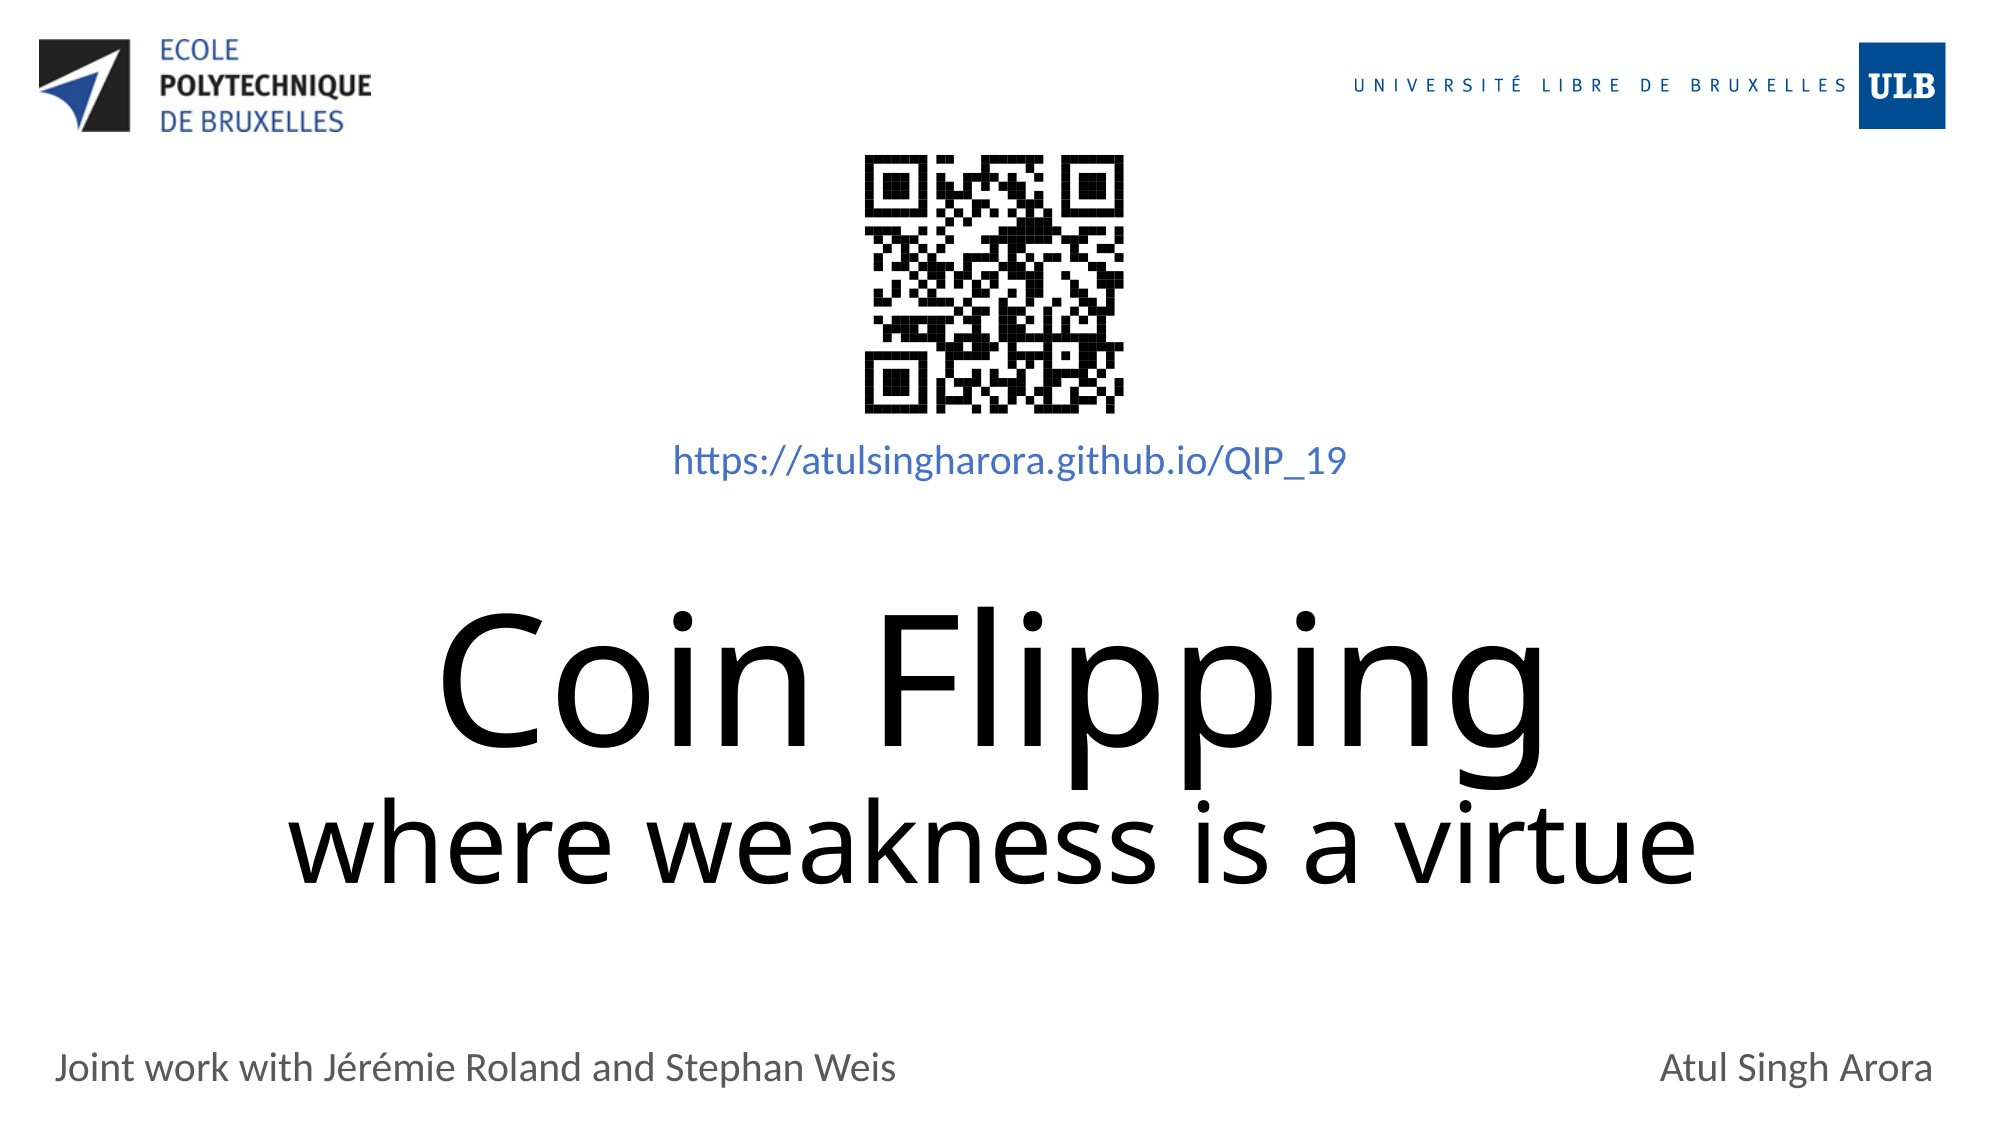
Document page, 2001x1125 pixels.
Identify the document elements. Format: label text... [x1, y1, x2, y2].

subtitle Joint work with Jérémie Roland and Stephan Weis Atul Singh Arora [39, 1021, 1949, 1125]
picture [829, 119, 1159, 449]
text_box https://atulsingharora.github.io/QIP_19 [332, 425, 1688, 491]
title Coin Flipping where weakness is a virtue [244, 503, 1745, 1006]
picture [39, 39, 371, 132]
picture [1351, 39, 1949, 132]
